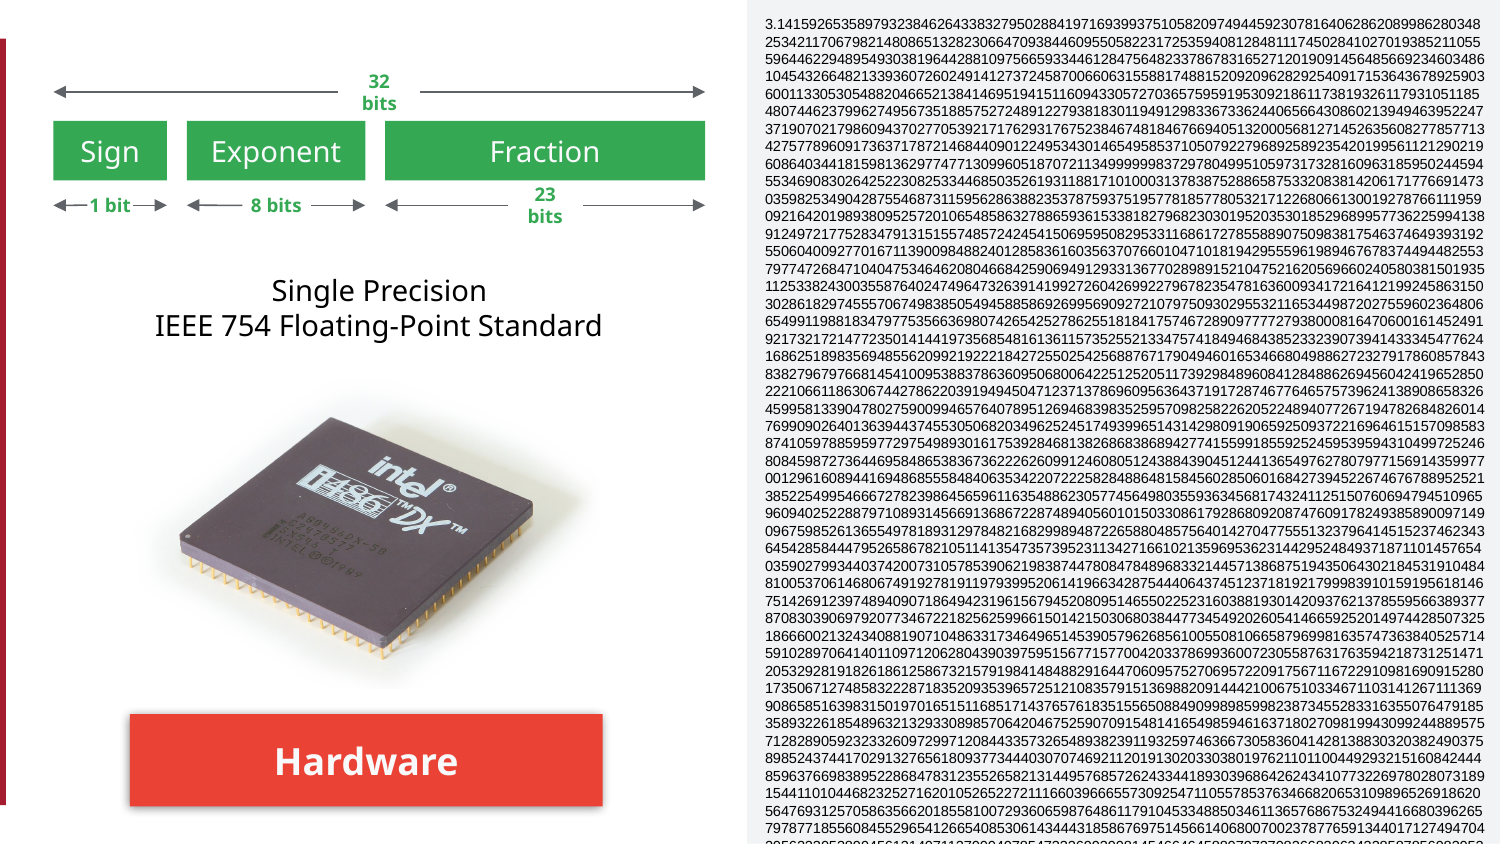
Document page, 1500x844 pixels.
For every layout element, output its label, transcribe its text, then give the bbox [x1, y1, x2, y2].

text_box 3.141592653589793238462643383279502884197169399375105820974944592307816406286208998628034825342117067982148086513282306647093844609550582231725359408128481117450284102701938521105559644622948954930381964428810975665933446128475648233786783165271201909145648566923460348610454326648213393607260249141273724587006606315588174881520920962829254091715364367892590360011330530548820466521384146951941511609433057270365759591953092186117381932611793105118548074462379962749567351885752724891227938183011949129833673362440656643086021394946395224737190702179860943702770539217176293176752384674818467669405132000568127145263560827785771342757789609173637178721468440901224953430146549585371050792279689258923542019956112129021960864034418159813629774771309960518707211349999998372978049951059731732816096318595024459455346908302642522308253344685035261931188171010003137838752886587533208381420617177669147303598253490428755468731159562863882353787593751957781857780532171226806613001927876611195909216420198938095257201065485863278865936153381827968230301952035301852968995773622599413891249721775283479131515574857242454150695950829533116861727855889075098381754637464939319255060400927701671139009848824012858361603563707660104710181942955596198946767837449448255379774726847104047534646208046684259069491293313677028989152104752162056966024058038150193511253382430035587640247496473263914199272604269922796782354781636009341721641219924586315030286182974555706749838505494588586926995690927210797509302955321165344987202755960236480665499119881834797753566369807426542527862551818417574672890977772793800081647060016145249192173217214772350141441973568548161361157352552133475741849468438523323907394143334547762416862518983569485562099219222184272550254256887671790494601653466804988627232791786085784383827967976681454100953883786360950680064225125205117392984896084128488626945604241965285022210661186306744278622039194945047123713786960956364371917287467764657573962413890865832645995813390478027590099465764078951269468398352595709825822620522489407726719478268482601476990902640136394437455305068203496252451749399651431429809190659250937221696461515709858387410597885959772975498930161753928468138268683868942774155991855925245953959431049972524680845987273644695848653836736222626099124608051243884390451244136549762780797715691435997700129616089441694868555848406353422072225828488648158456028506016842739452267467678895252138522549954666727823986456596116354886230577456498035593634568174324112515076069479451096596094025228879710893145669136867228748940560101503308617928680920874760917824938589009714909675985261365549781893129784821682998948722658804857564014270477555132379641451523746234364542858444795265867821051141354735739523113427166102135969536231442952484937187110145765403590279934403742007310578539062198387447808478489683321445713868751943506430218453191048481005370614680674919278191197939952061419663428754440643745123718192179998391015919561814675142691239748940907186494231961567945208095146550225231603881930142093762137855956638937787083039069792077346722182562599661501421503068038447734549202605414665925201497442850732518666002132434088190710486331734649651453905796268561005508106658796998163574736384052571459102897064140110971206280439039759515677157700420337869936007230558763176359421873125147120532928191826186125867321579198414848829164470609575270695722091756711672291098169091528017350671274858322287183520935396572512108357915136988209144421006751033467110314126711136990865851639831501970165151168517143765761835155650884909989859982387345528331635507647918535893226185489632132933089857064204675259070915481416549859461637180270981994309924488957571282890592323326097299712084433573265489382391193259746366730583604142813883032038249037589852437441702913276561809377344403070746921120191302033038019762110110044929321516084244485963766983895228684783123552658213144957685726243344189303968642624341077322697802807318915441101044682325271620105265227211166039666557309254711055785376346682065310989652691862056476931257058635662018558100729360659876486117910453348850346113657686753249441668039626579787718556084552965412665408530614344431858676975145661406800700237877659134401712749470420562230538994561314071127000407854733269939081454664645880797270826683063432858785698305235808933065757406795457163775254202114955761581400250126228594130216471550979259230990796547376125517656751357517829666454779174501129961489030463994713296210734043751895735961458901938971311179042978285647503203198691514028708085990480109412147221317947647772622414254854540332157185306142288137585043063321751829798662237172159160771669254748738986654949450114654062843366393790039769265672146385306736096571209180763832716641627488880078692560290228472104031721186082041900042296617119637792133757511495950156604963186294726547364252308177036751590673502350728354056704038674351362222477158915049530984448933309634087807693259939780541934144737744184263129860809988868741326047215695162396586457302163159819319516735381297416772947867242292465436680098067692823828068996400482435403701416314965897940924323789690706977942236250822168895738379862300159377647165122893578601588161755782973523344604281512627203734314653197777416031990665541876397929334419521541341899485444734567383162499341913181480927777103863877343177207545654532207770921201905166096280490926360197598828161332316663652861932668633606273567630354477628035045077723554710585954870279081435624014517180624643626794561275318134078330336254232783944975382437205835311477119926063813346776879695970309833913077109870408591337464144282277263465947047458784778720192771528073176790770715721344473060570073349243693113835049316312840425121925651798069411352801314701304781643788518529092 [749, 0, 1500, 844]
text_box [53, 78, 706, 220]
picture [133, 378, 600, 690]
text_box Single Precision IEEE 754 Floating-Point Standard [118, 261, 640, 354]
text_box Hardware [129, 714, 603, 807]
